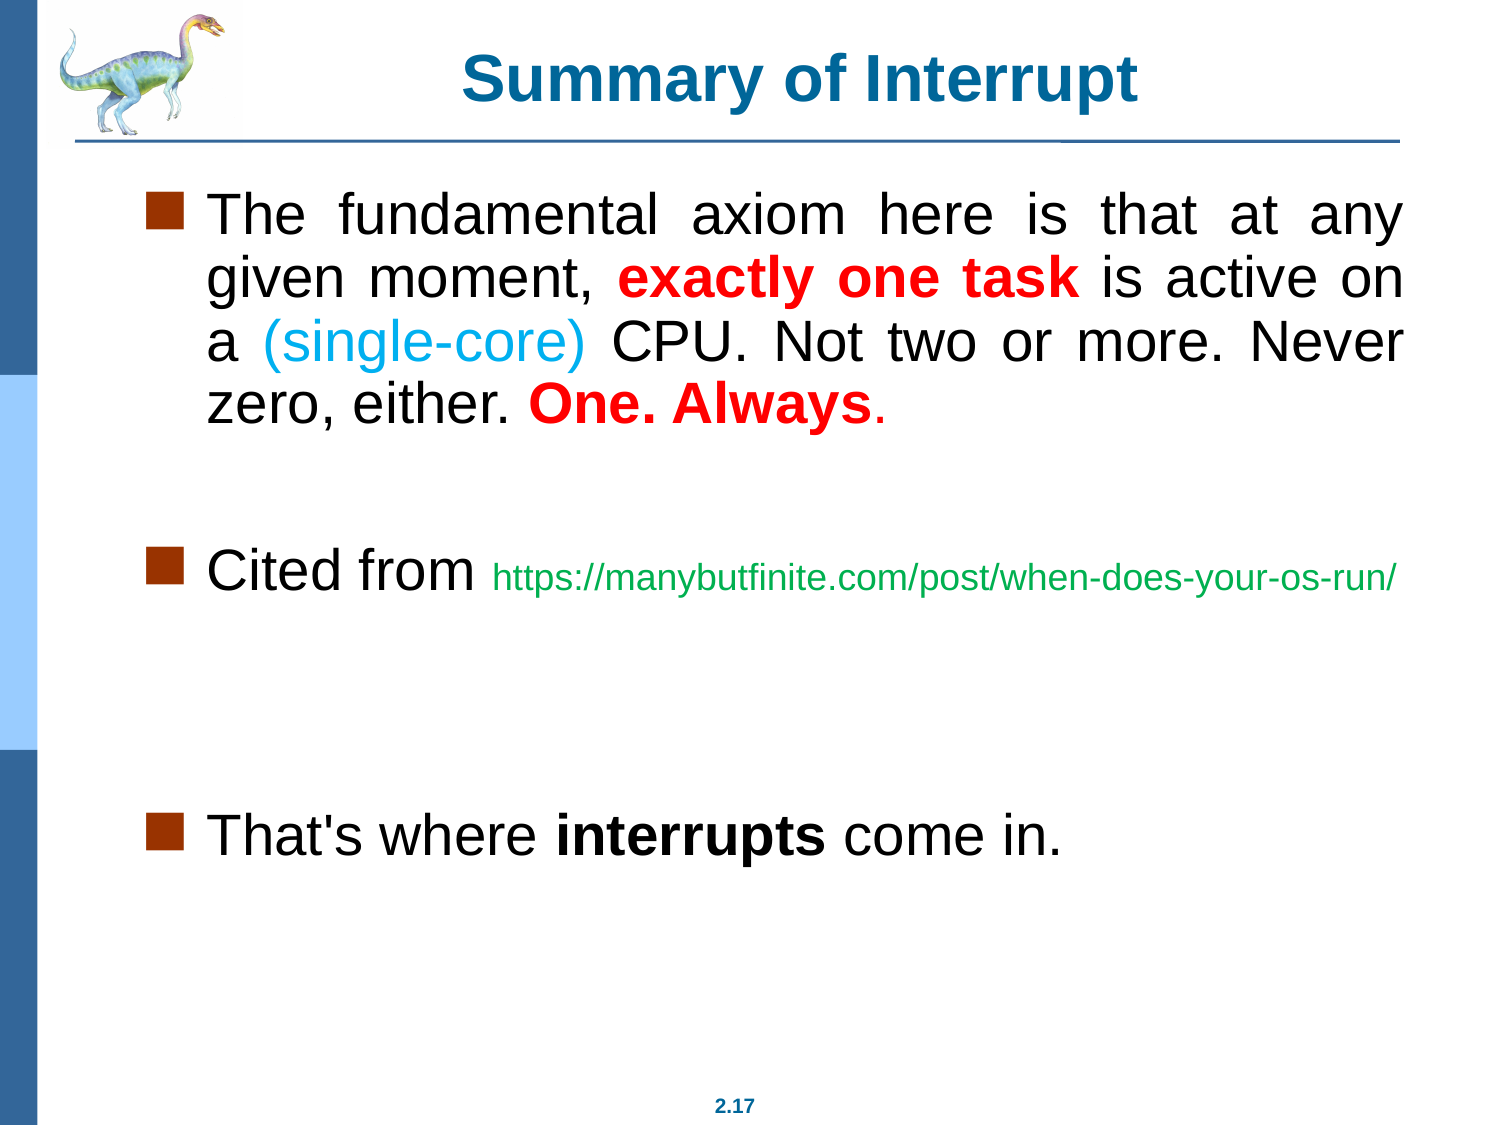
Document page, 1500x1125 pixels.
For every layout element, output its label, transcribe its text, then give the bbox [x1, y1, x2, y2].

picture [46, 0, 243, 149]
text_box The fundamental axiom here is that at any given moment, exactly one task is active on a (single-core) CPU. Not two or more. Never zero, either. One. Always. Cited from https://manybutfinite.com/post/when-does-your-os-run/ That's where interrupts come in. [135, 136, 1421, 1033]
text_box Summary of Interrupt [175, 27, 1425, 122]
